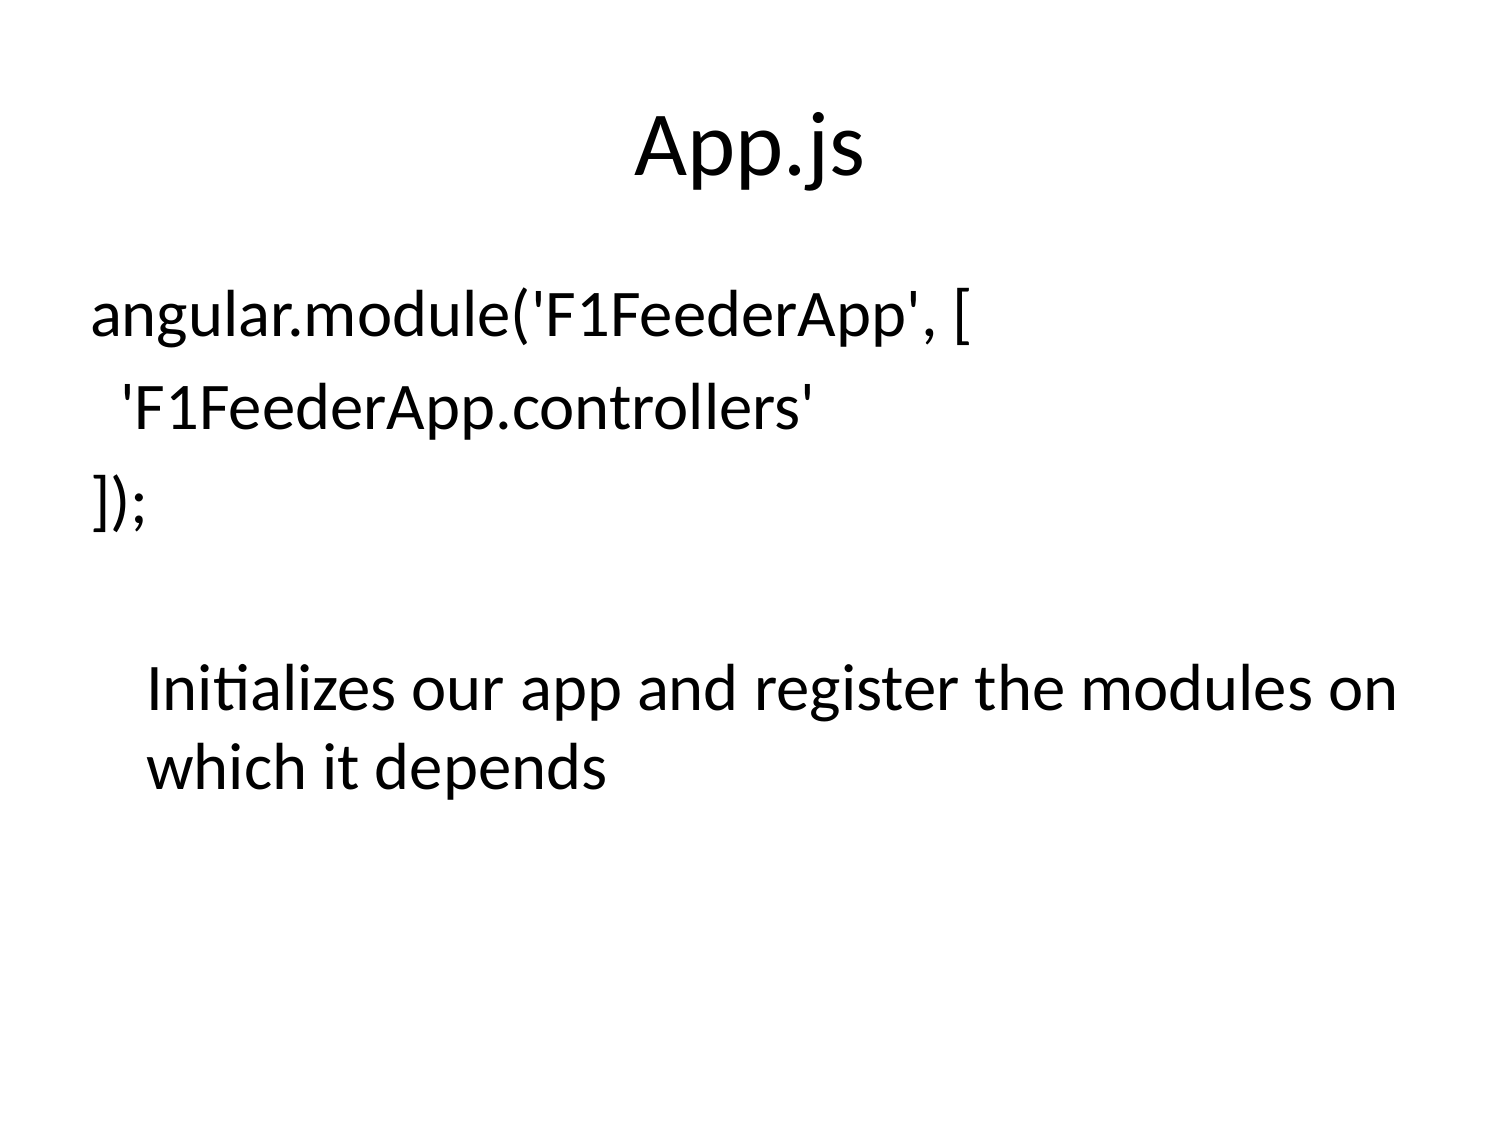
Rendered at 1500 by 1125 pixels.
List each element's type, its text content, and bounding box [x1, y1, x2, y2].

title App.js [75, 45, 1425, 233]
list angular.module('F1FeederApp', [ 'F1FeederApp.controllers' ]); Initializes our app and register the modules on which it depends [75, 262, 1425, 1005]
